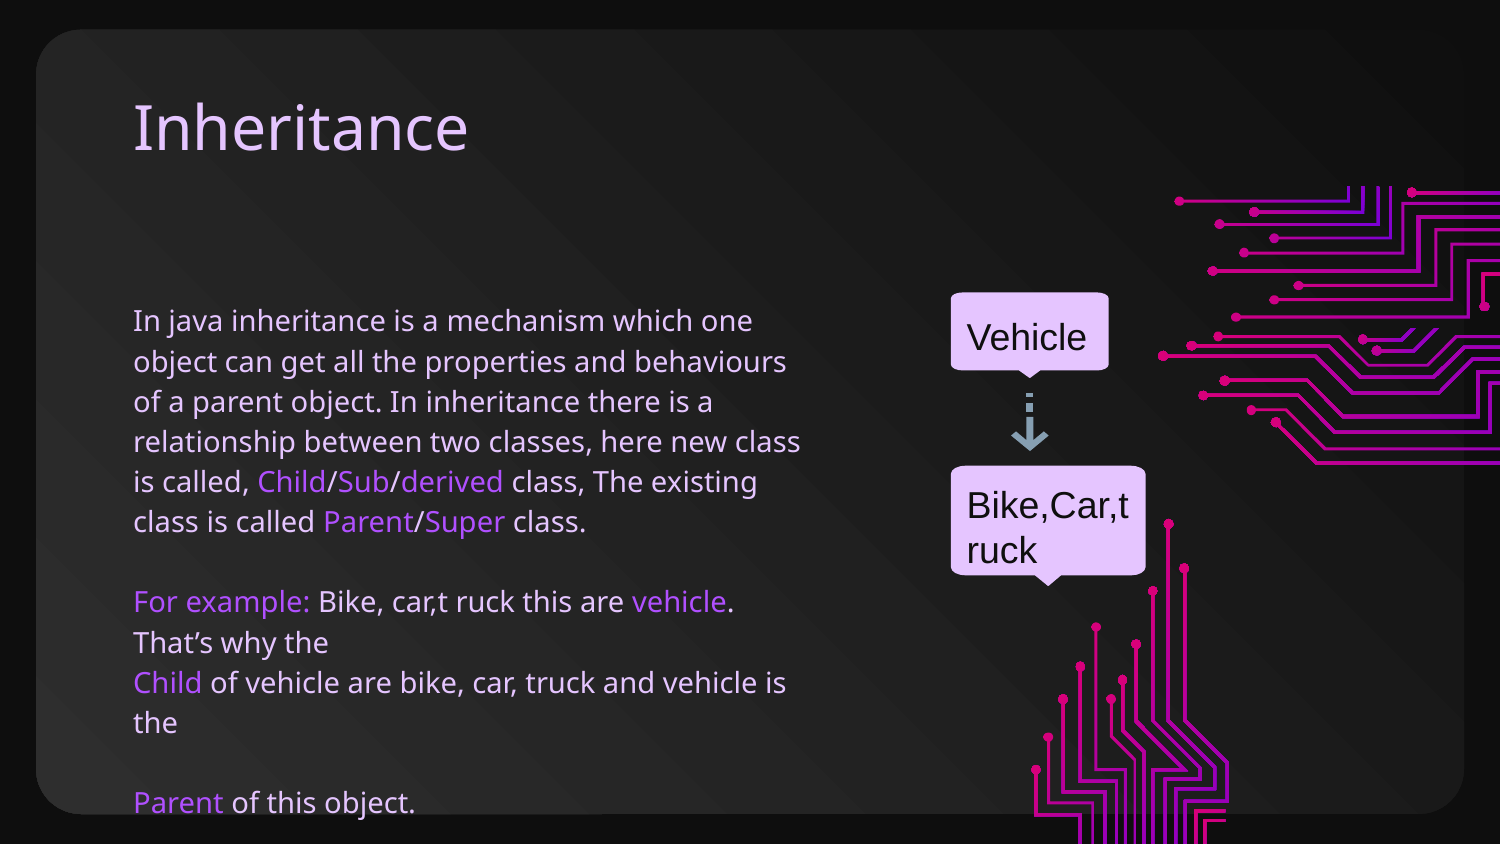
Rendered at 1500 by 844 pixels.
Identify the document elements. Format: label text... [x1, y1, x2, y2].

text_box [1000, 402, 1060, 441]
title Inheritance [118, 72, 1382, 167]
subtitle In java inheritance is a mechanism which one object can get all the properties and behaviours of a parent object. In inheritance there is a relationship between two classes, here new class is called, Child/Sub/derived class, The existing class is called Parent/Super class. For example: Bike, car,t ruck this are vehicle. That’s why the Child of vehicle are bike, car, truck and vehicle is the Parent of this object. [118, 282, 834, 771]
text_box Vehicle [951, 293, 1108, 378]
text_box Bike,Car,truck [951, 466, 1145, 586]
